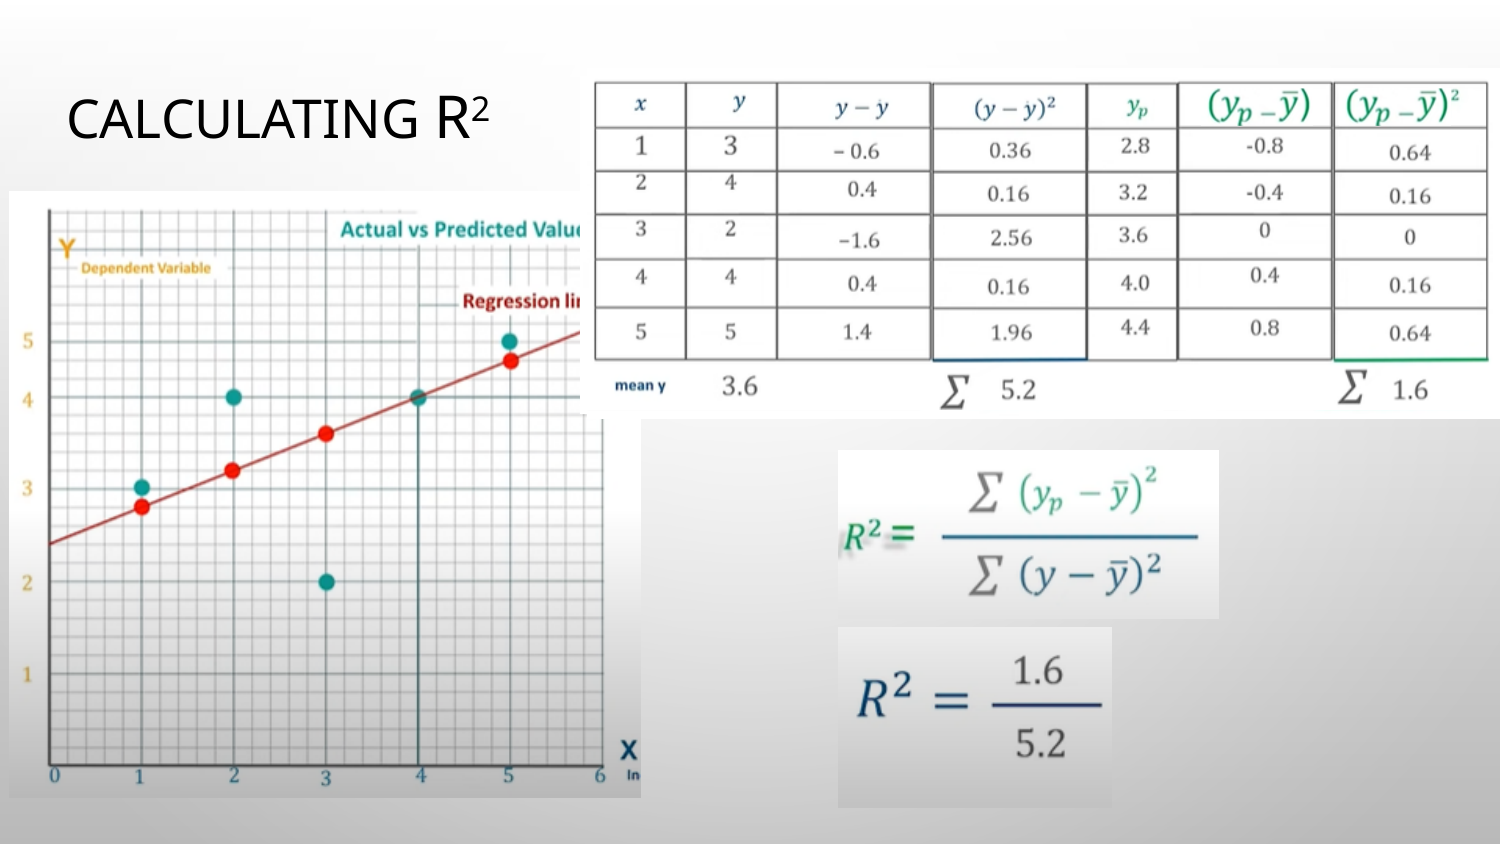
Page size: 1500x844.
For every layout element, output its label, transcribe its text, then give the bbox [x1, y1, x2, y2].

title Calculating R2 [51, 72, 582, 167]
picture [0, 0, 1500, 844]
